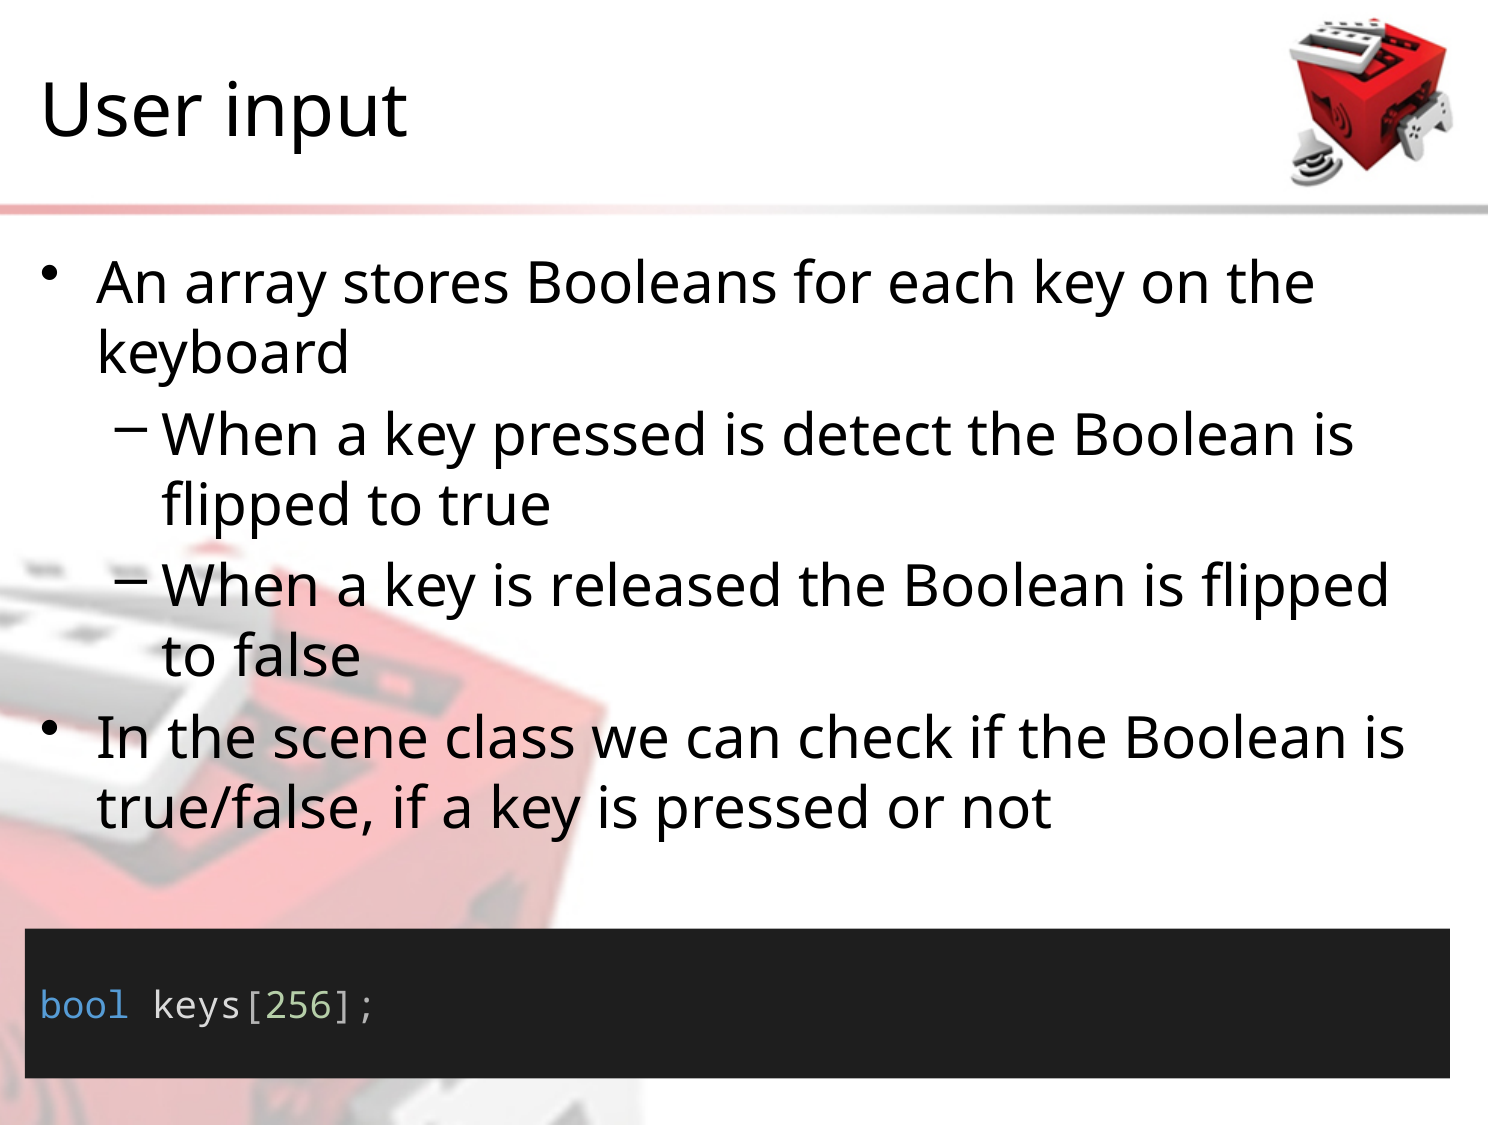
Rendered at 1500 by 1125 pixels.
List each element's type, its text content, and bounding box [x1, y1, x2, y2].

title User input [24, 12, 1275, 200]
text_box bool keys[256]; [24, 928, 1450, 1079]
picture [0, 1, 1488, 1125]
list An array stores Booleans for each key on the keyboard When a key pressed is detect the Boolean is flipped to true When a key is released the Boolean is flipped to false In the scene class we can check if the Boolean is true/false, if a key is pressed or not [24, 237, 1450, 917]
